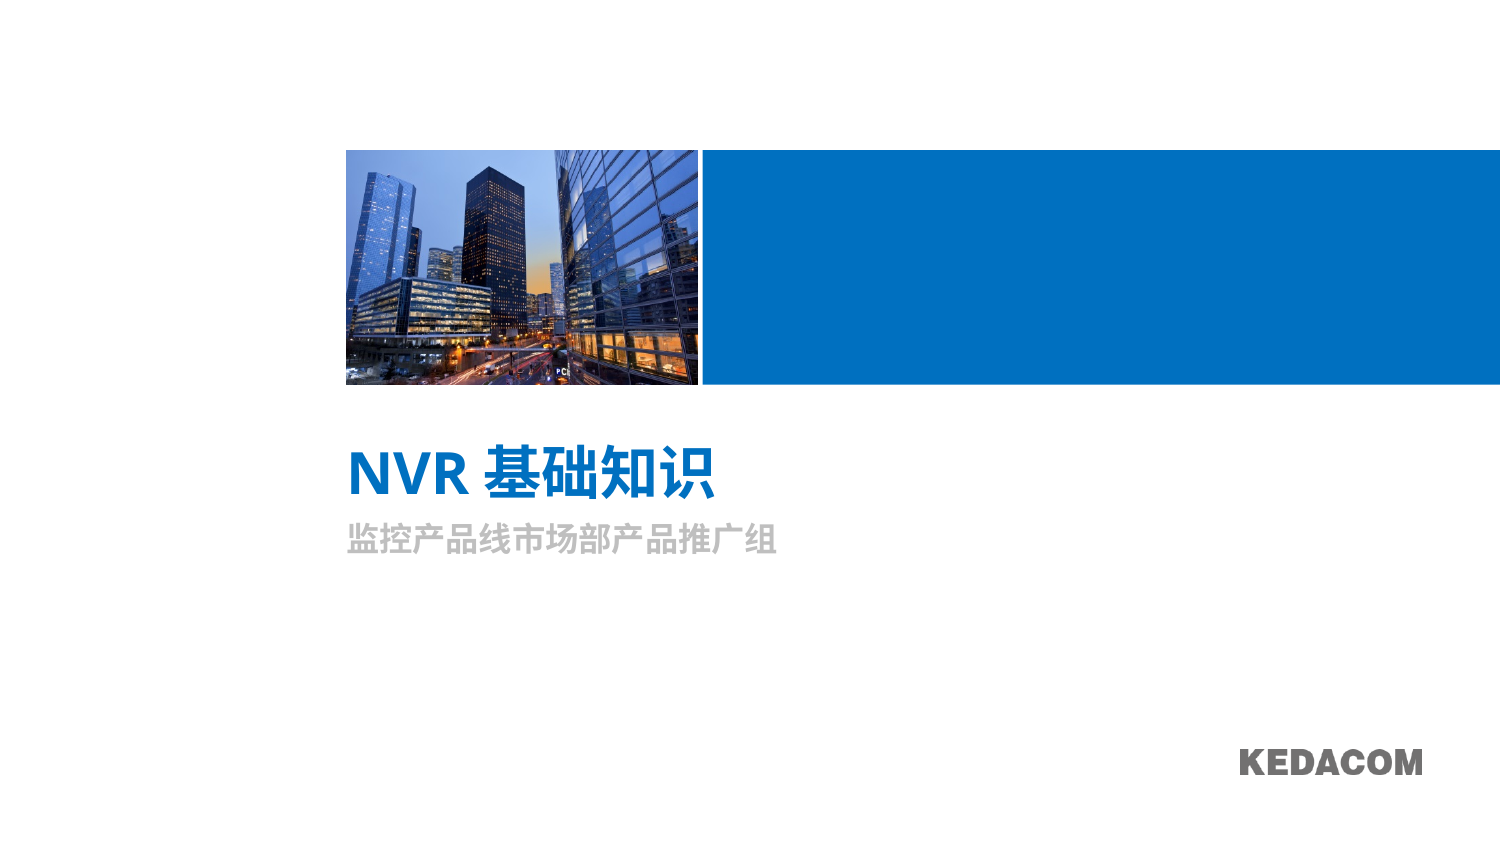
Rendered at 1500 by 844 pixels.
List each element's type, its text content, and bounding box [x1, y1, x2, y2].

subtitle 监控产品线市场部产品推广组 [345, 517, 1058, 559]
picture [346, 150, 698, 385]
title NVR基础知识 [345, 435, 1163, 507]
picture [1240, 749, 1422, 775]
